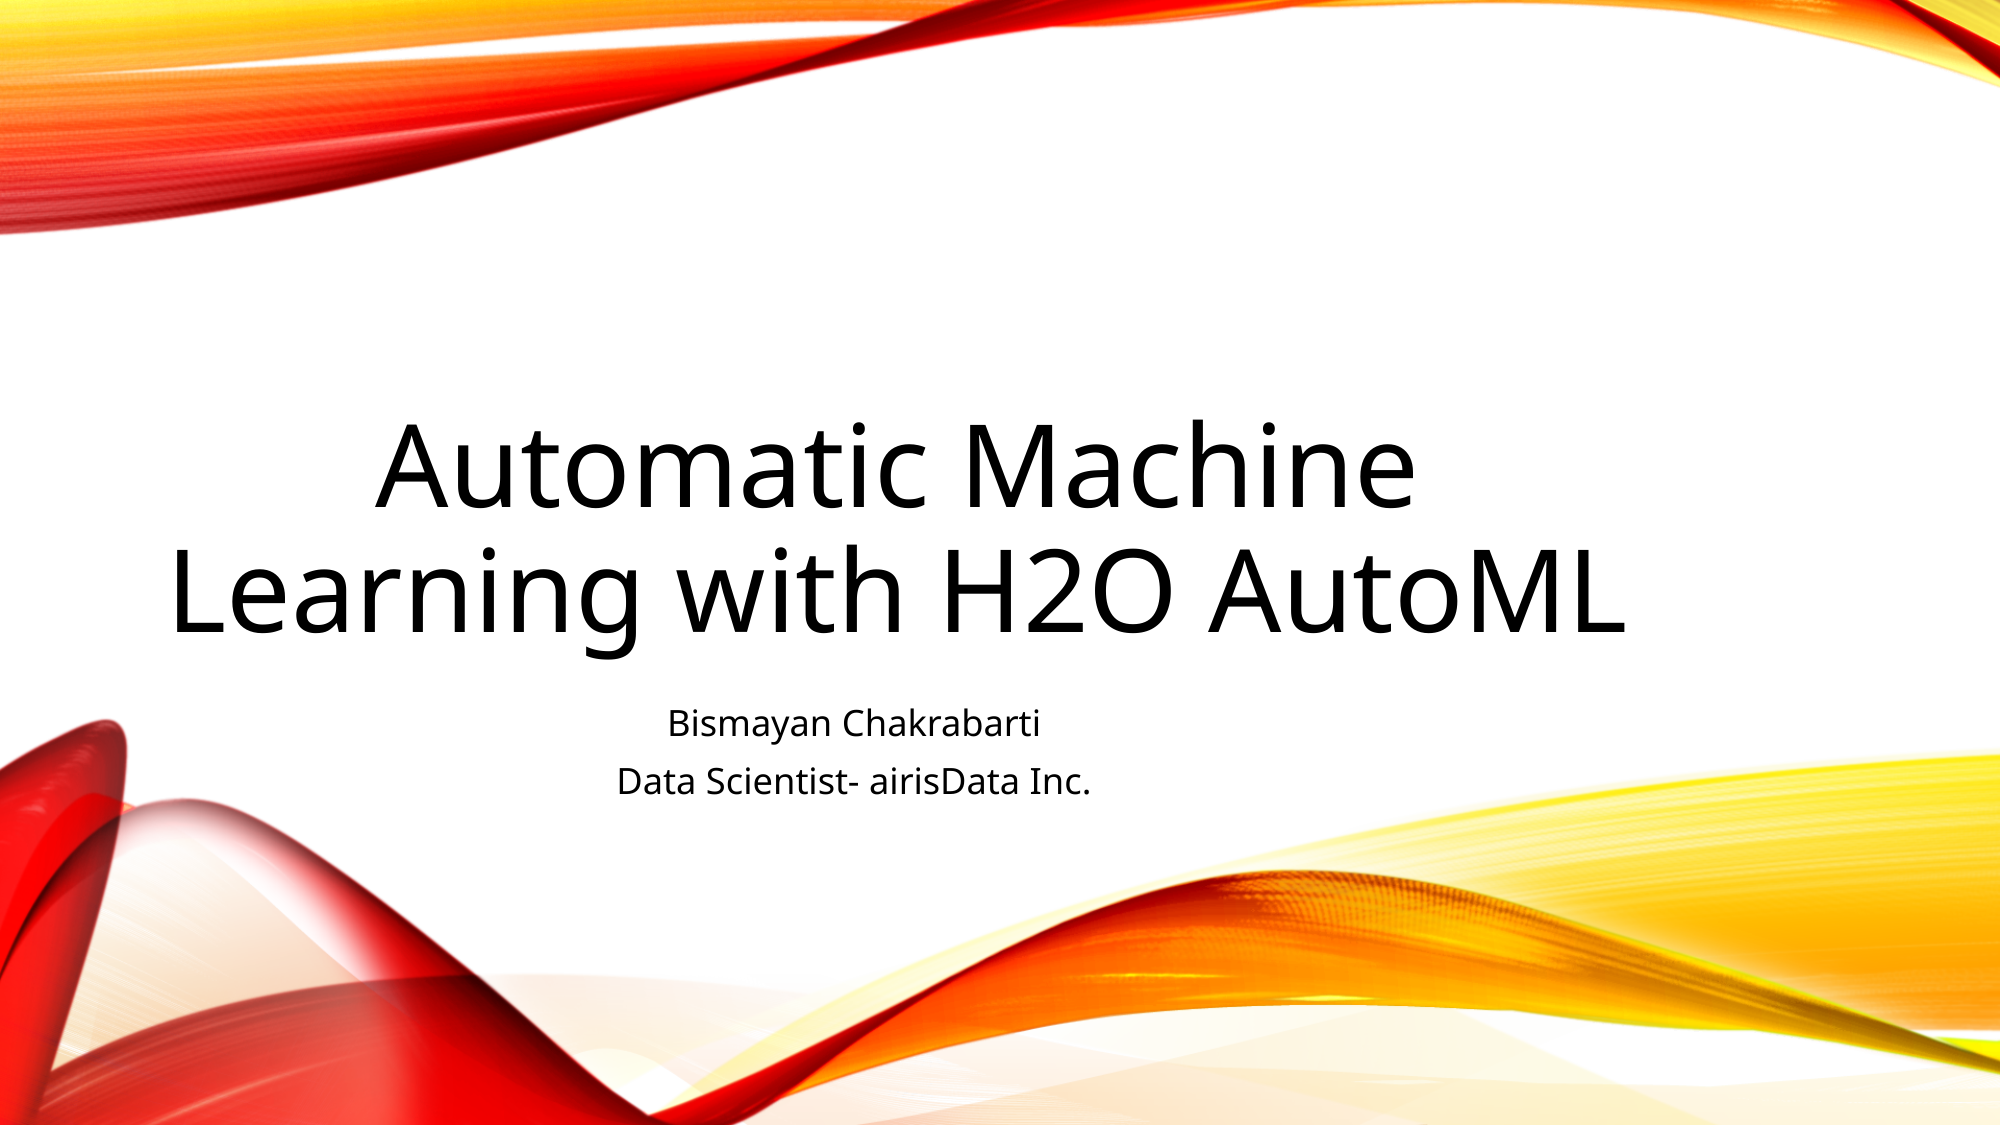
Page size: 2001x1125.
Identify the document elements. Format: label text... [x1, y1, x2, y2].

title Automatic Machine Learning with H2O AutoML [143, 394, 1653, 665]
picture [0, 717, 2000, 1125]
picture [0, 0, 2000, 237]
subtitle Bismayan Chakrabarti Data Scientist- airisData Inc. [79, 697, 1630, 811]
